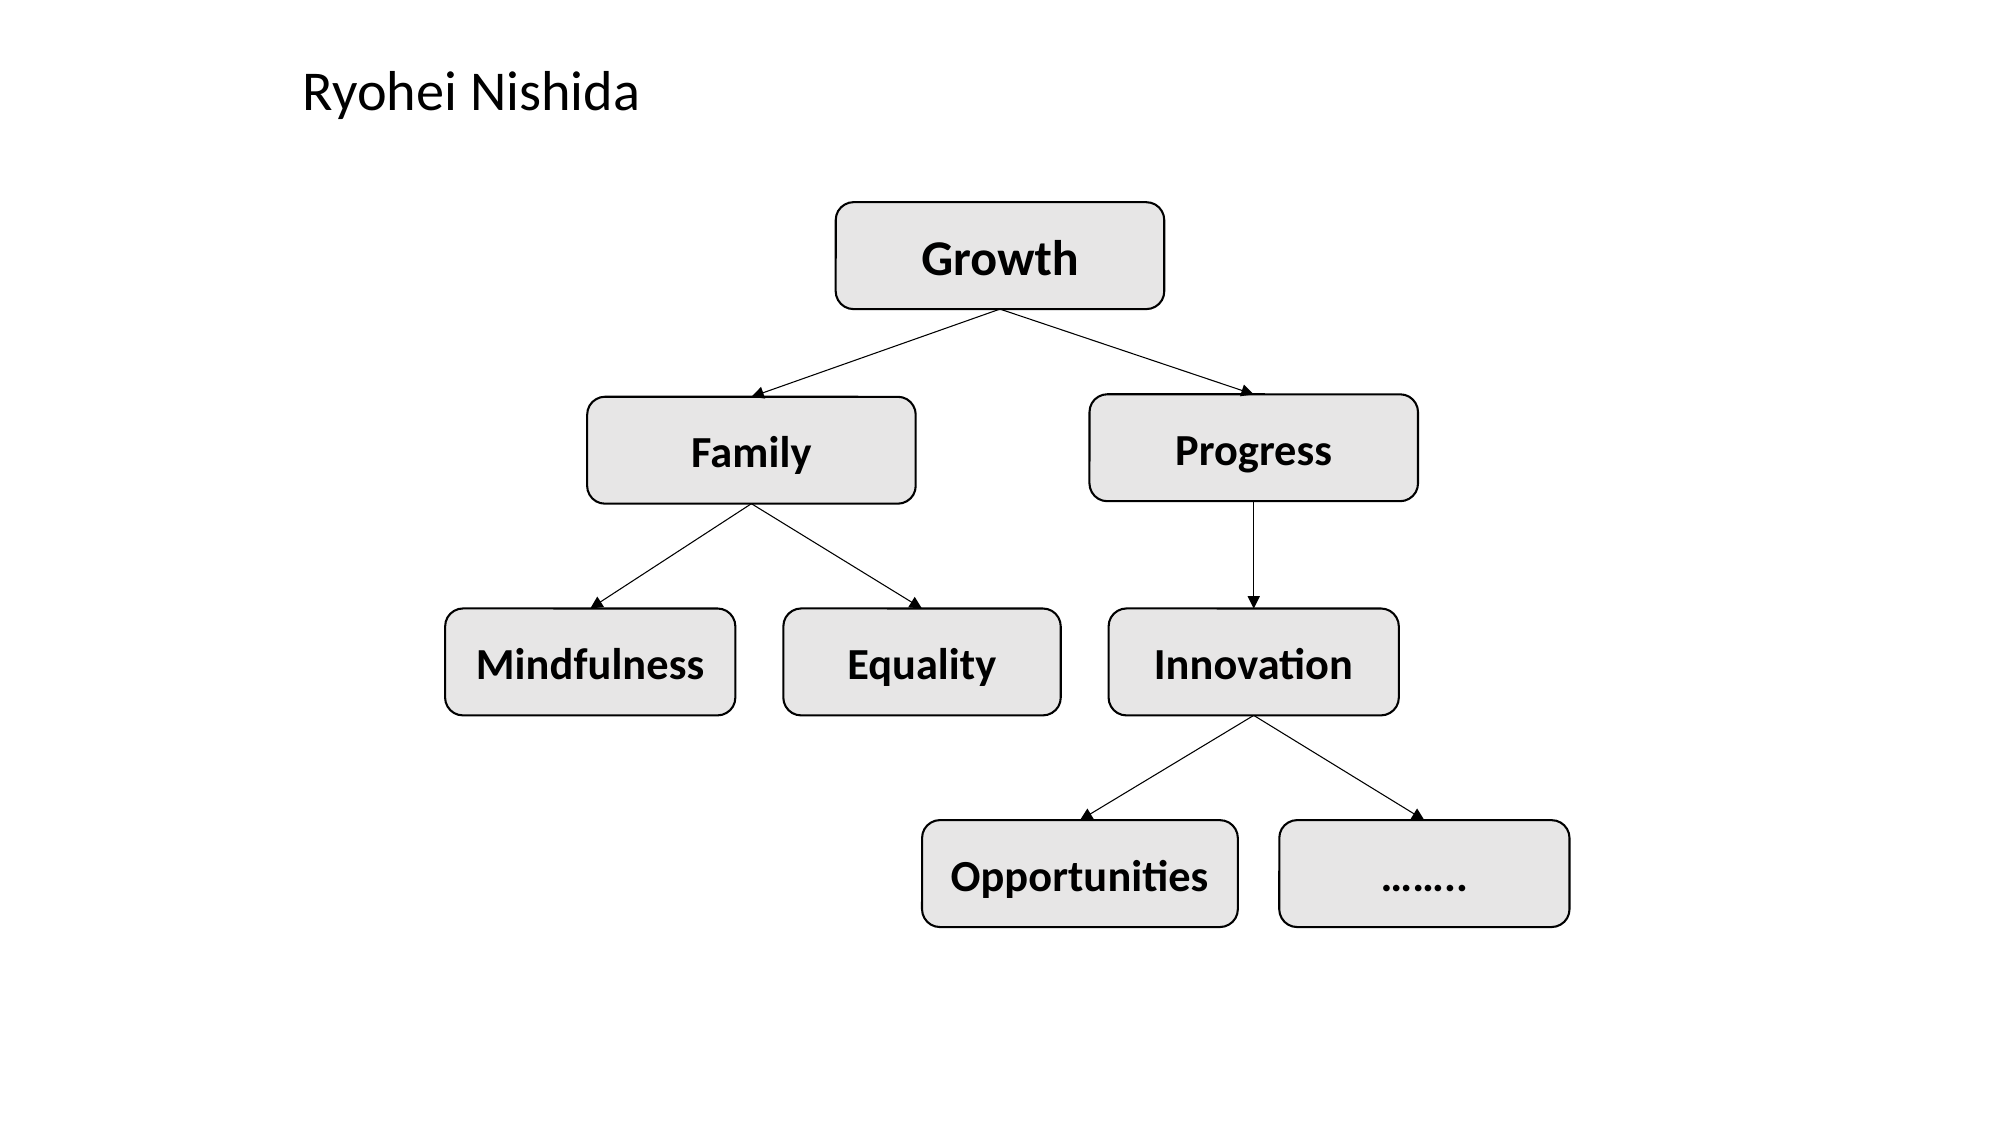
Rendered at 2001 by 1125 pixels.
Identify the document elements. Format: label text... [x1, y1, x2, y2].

text_box …….. [1278, 819, 1571, 929]
text_box Ryohei Nishida [287, 47, 1467, 128]
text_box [751, 309, 1001, 397]
text_box Equality [782, 607, 1062, 717]
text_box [999, 309, 1254, 395]
text_box Mindfulness [444, 607, 737, 717]
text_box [752, 503, 923, 609]
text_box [590, 503, 752, 609]
text_box Growth [834, 201, 1166, 309]
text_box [1253, 715, 1425, 821]
text_box Opportunities [920, 819, 1239, 929]
text_box Family [586, 395, 917, 503]
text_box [1079, 715, 1253, 821]
text_box Progress [1088, 393, 1420, 503]
text_box Innovation [1107, 607, 1400, 715]
